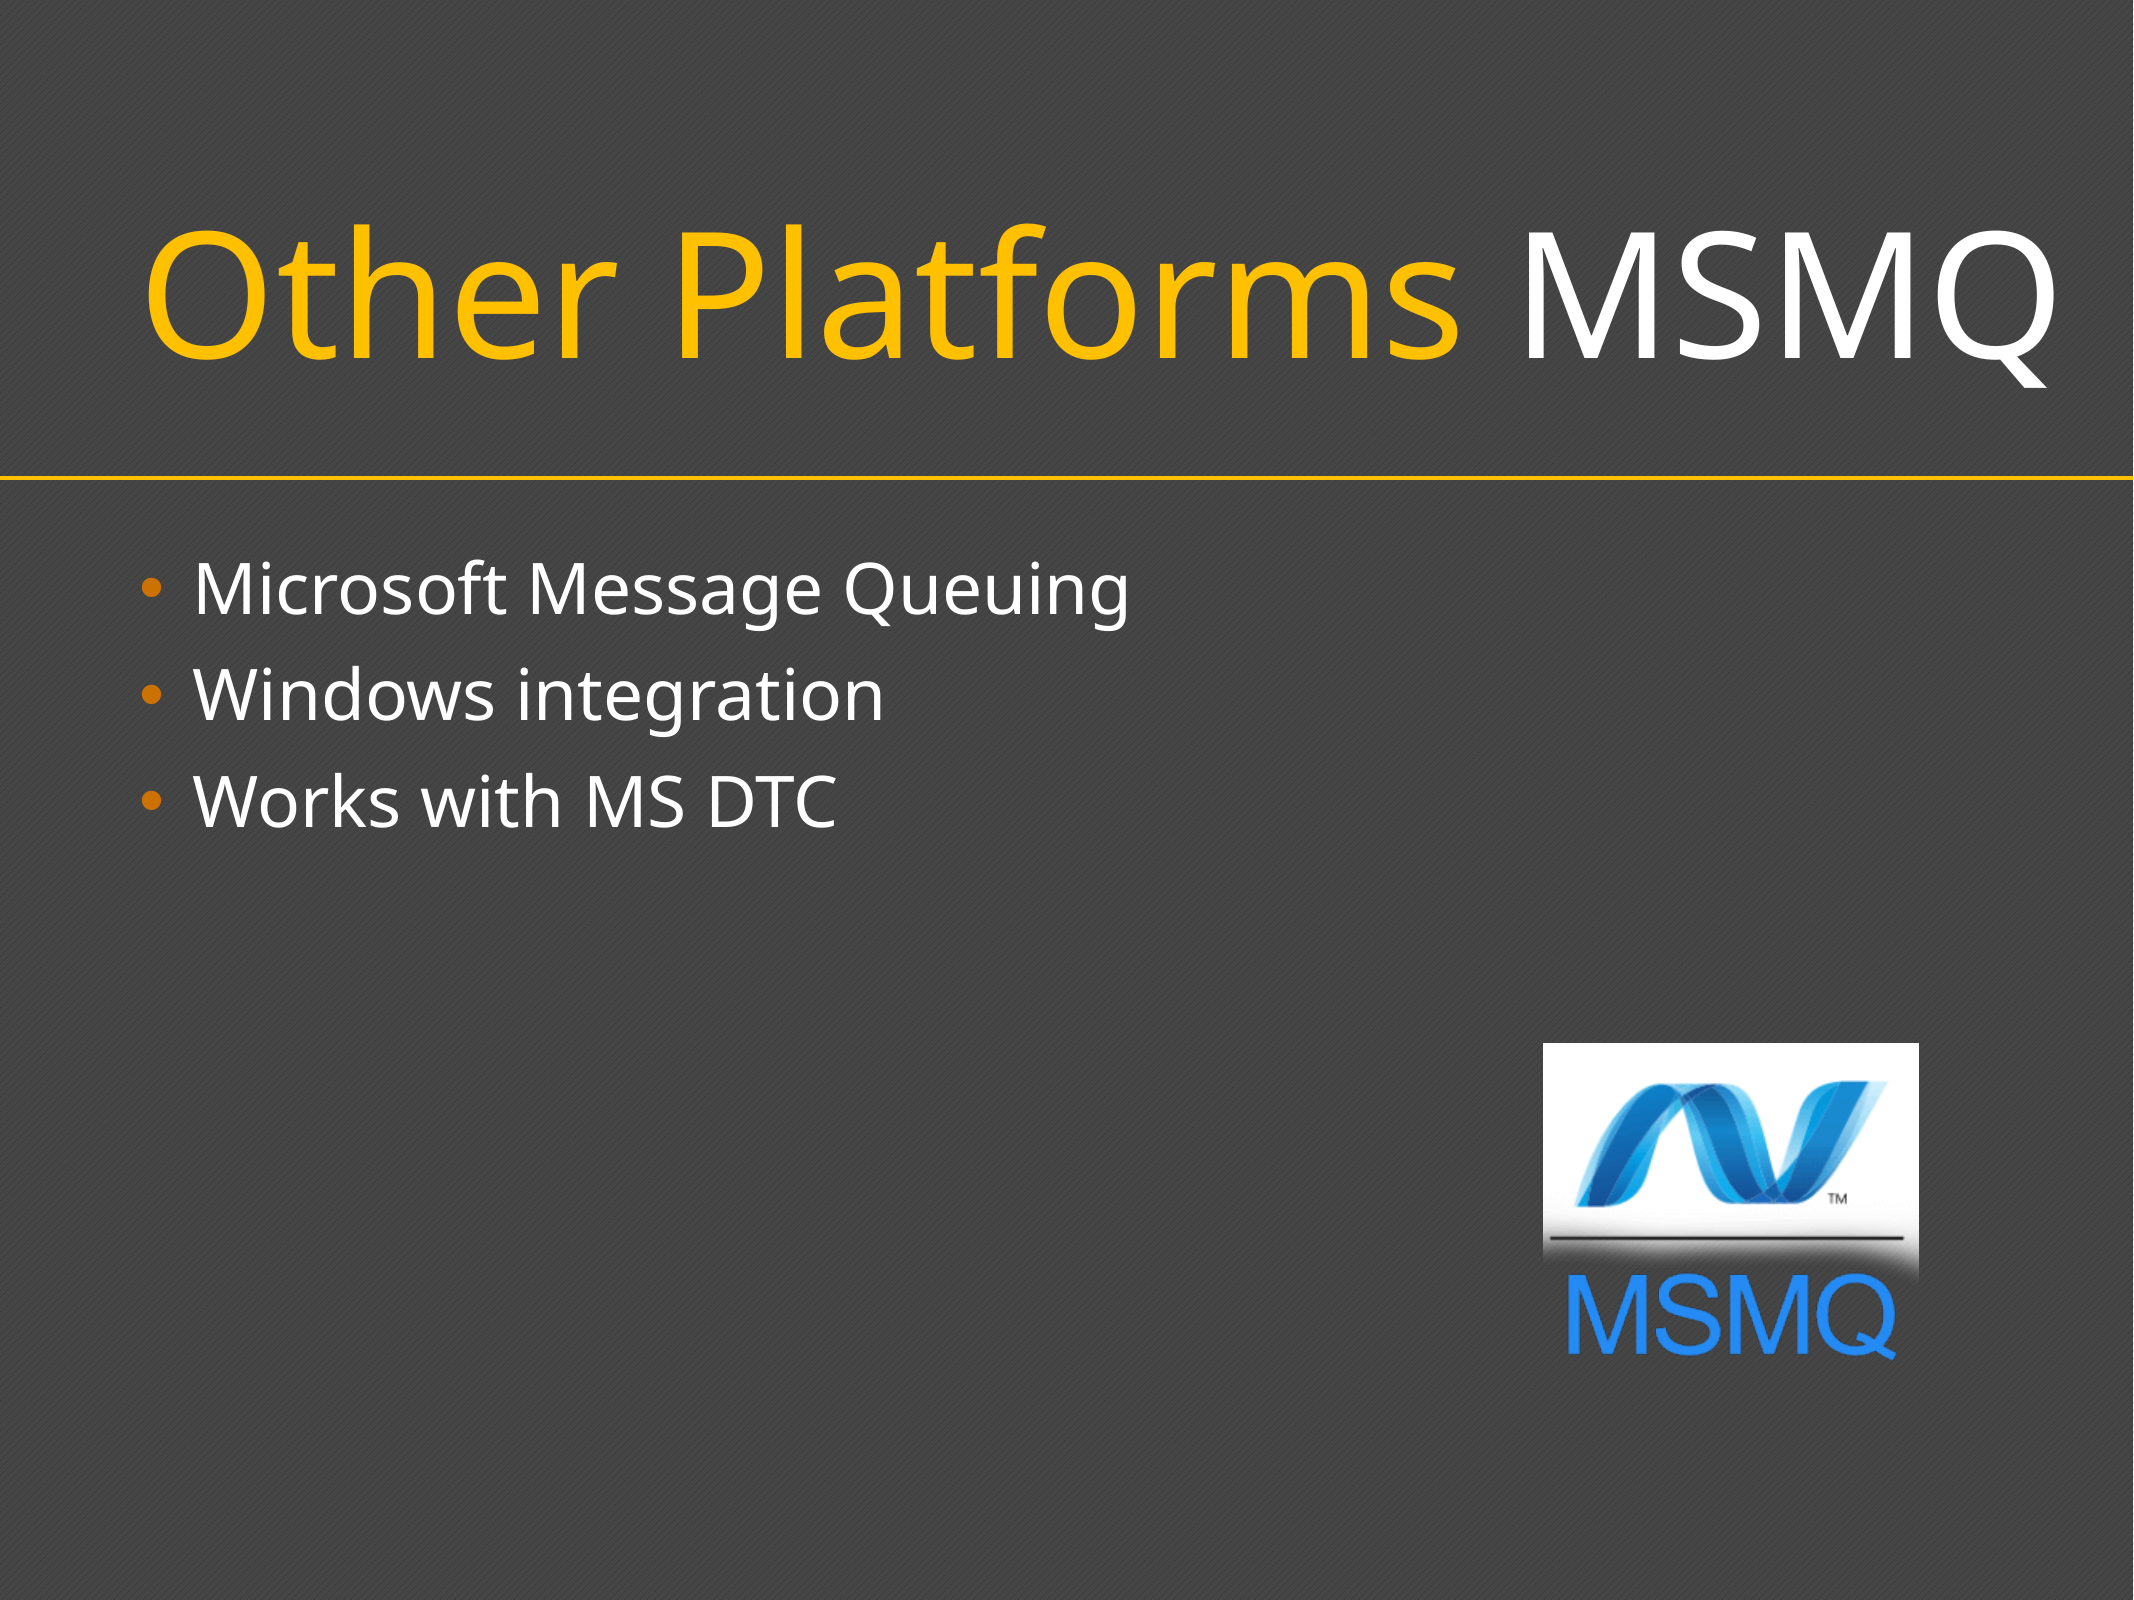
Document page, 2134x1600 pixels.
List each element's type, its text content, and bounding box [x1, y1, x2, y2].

picture [1543, 1042, 1919, 1419]
title Other Platforms MSMQ [124, 175, 2134, 428]
list Microsoft Message Queuing Windows integration Works with MS DTC [124, 545, 1732, 1385]
